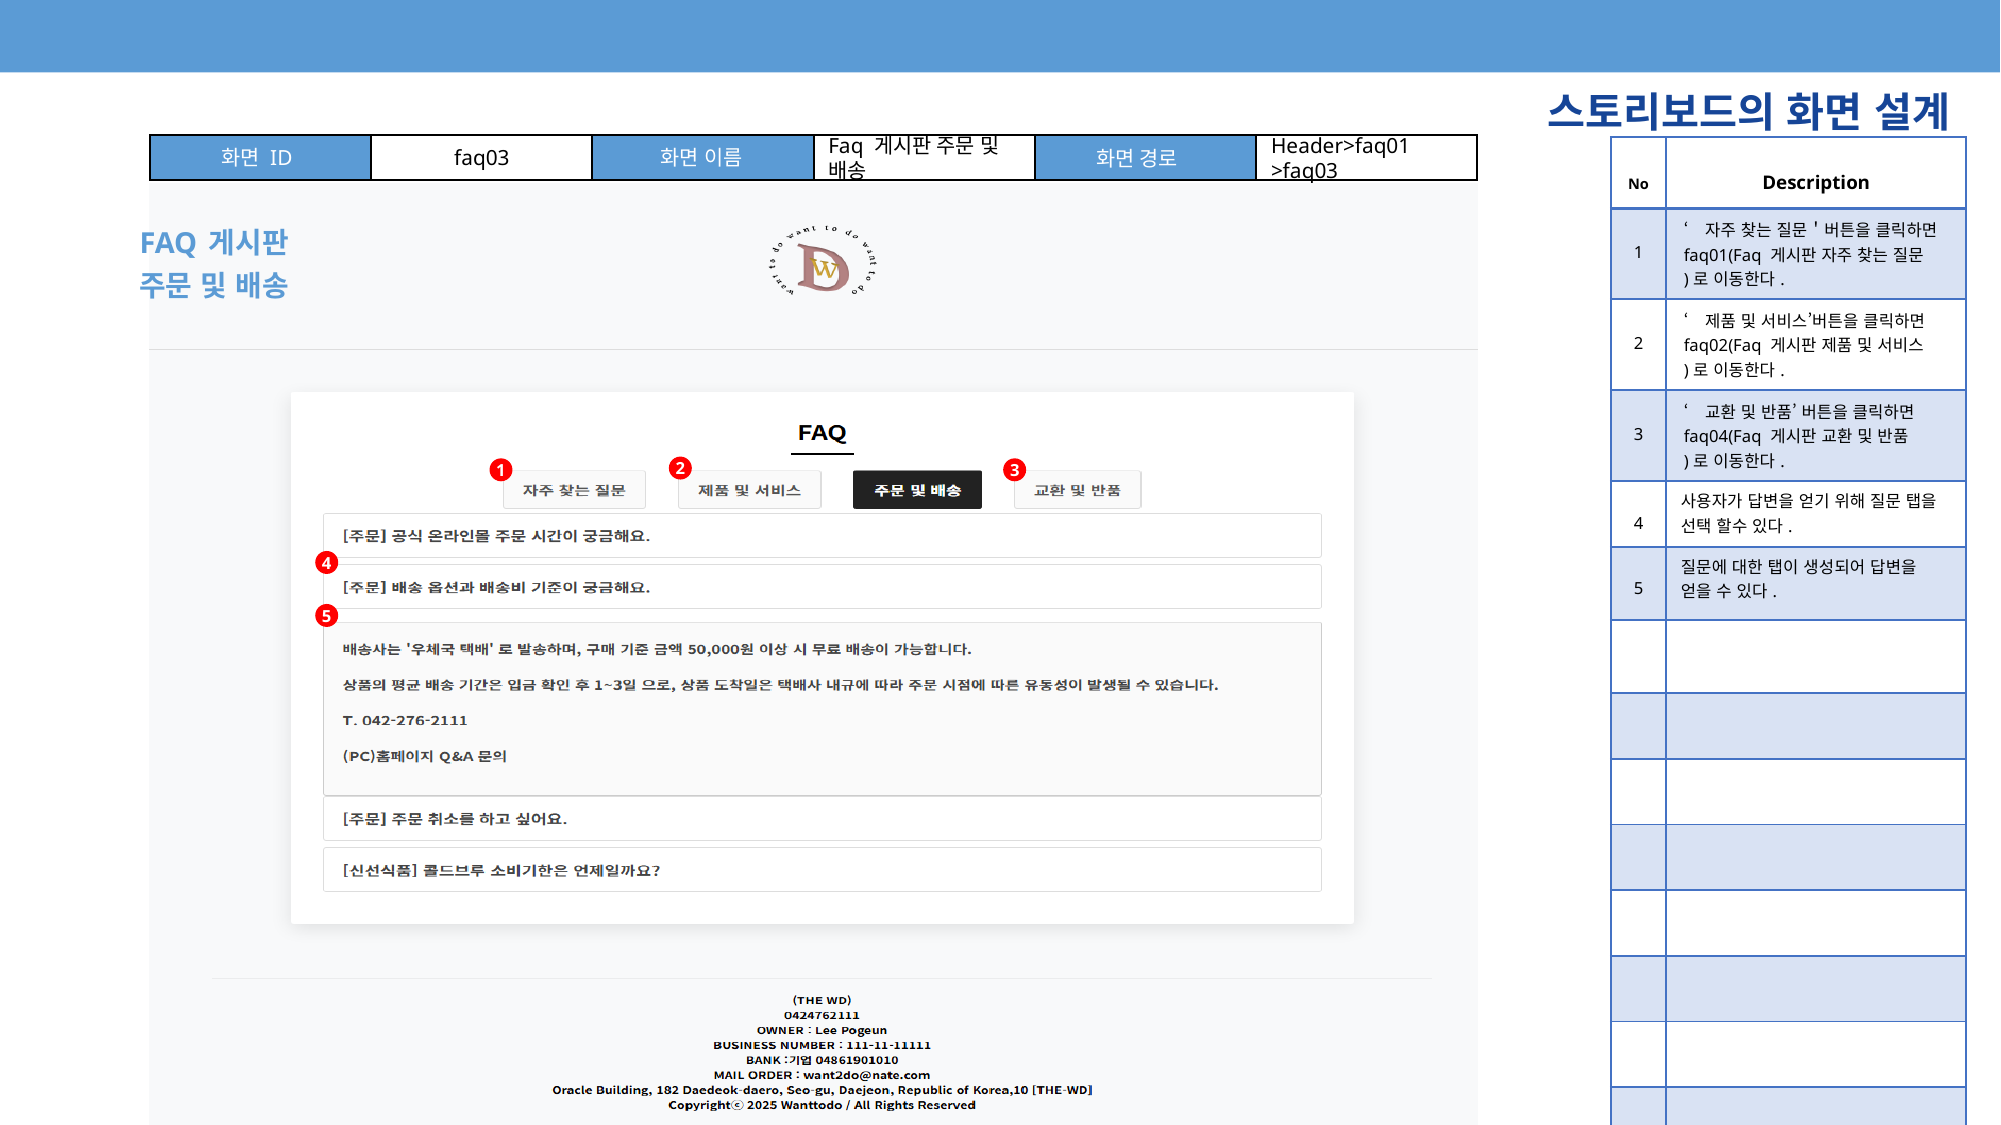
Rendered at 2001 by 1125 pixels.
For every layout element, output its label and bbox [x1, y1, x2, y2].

table_cell [1612, 391, 1665, 480]
table_cell [1612, 482, 1665, 546]
table_cell [1667, 482, 1965, 546]
table_cell [1612, 825, 1665, 889]
table_cell [1667, 300, 1965, 389]
table_cell [1612, 621, 1665, 692]
picture [149, 183, 1478, 1125]
table_header [1612, 138, 1665, 207]
text_box [0, 0, 2000, 73]
table_cell [1612, 1088, 1665, 1125]
table_cell [1667, 760, 1965, 824]
table_header [1667, 138, 1965, 207]
text_box [149, 134, 1478, 181]
table_cell [1667, 825, 1965, 889]
table_cell [1667, 391, 1965, 480]
table_cell [1667, 621, 1965, 692]
table_cell [1667, 210, 1965, 298]
table_cell [1667, 548, 1965, 619]
table_cell [1667, 1088, 1965, 1125]
table_cell [1612, 760, 1665, 824]
table_cell [1612, 694, 1665, 758]
table_cell [1612, 1022, 1665, 1086]
title [1530, 72, 1968, 144]
table_cell [1612, 957, 1665, 1021]
table_cell [1612, 891, 1665, 955]
table_cell [1612, 210, 1665, 298]
table_cell [1667, 694, 1965, 758]
table_cell [1612, 548, 1665, 619]
table_cell [1667, 1022, 1965, 1086]
text_box [0, 220, 149, 311]
table_cell [1612, 300, 1665, 389]
table_cell [1667, 891, 1965, 955]
table_cell [1667, 957, 1965, 1021]
